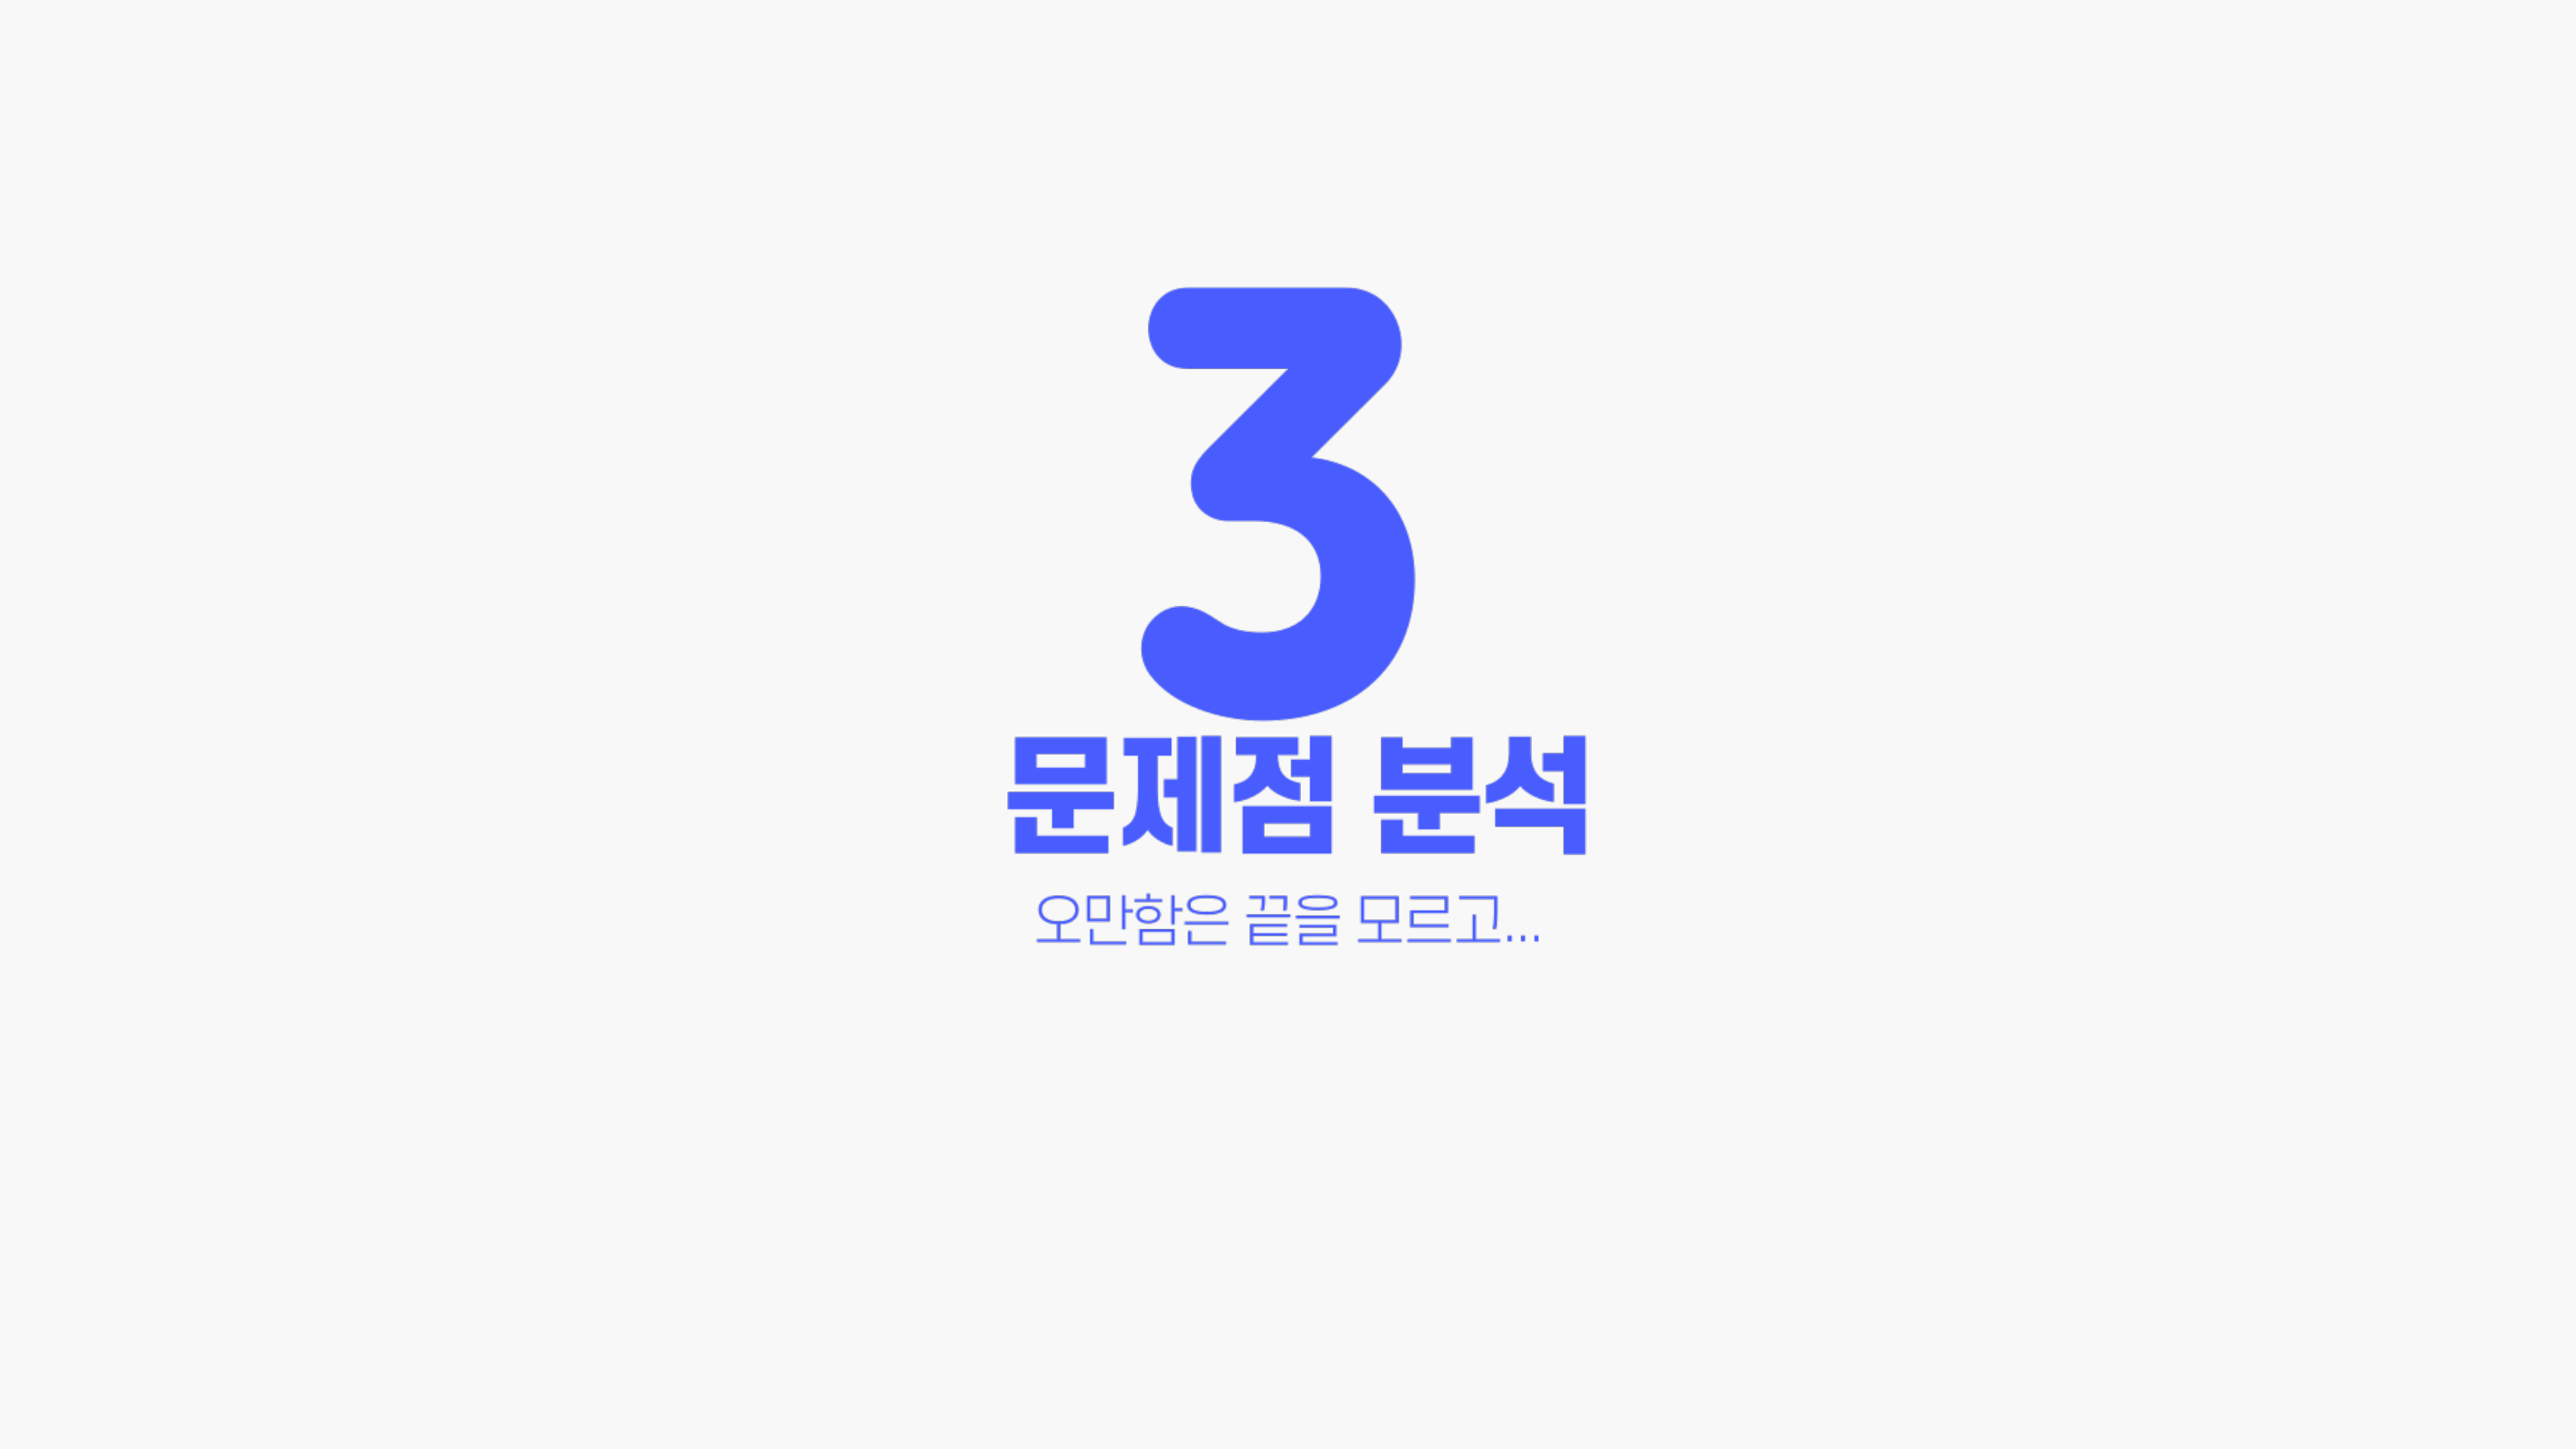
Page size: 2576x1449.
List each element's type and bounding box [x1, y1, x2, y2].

picture [958, 0, 1899, 1240]
